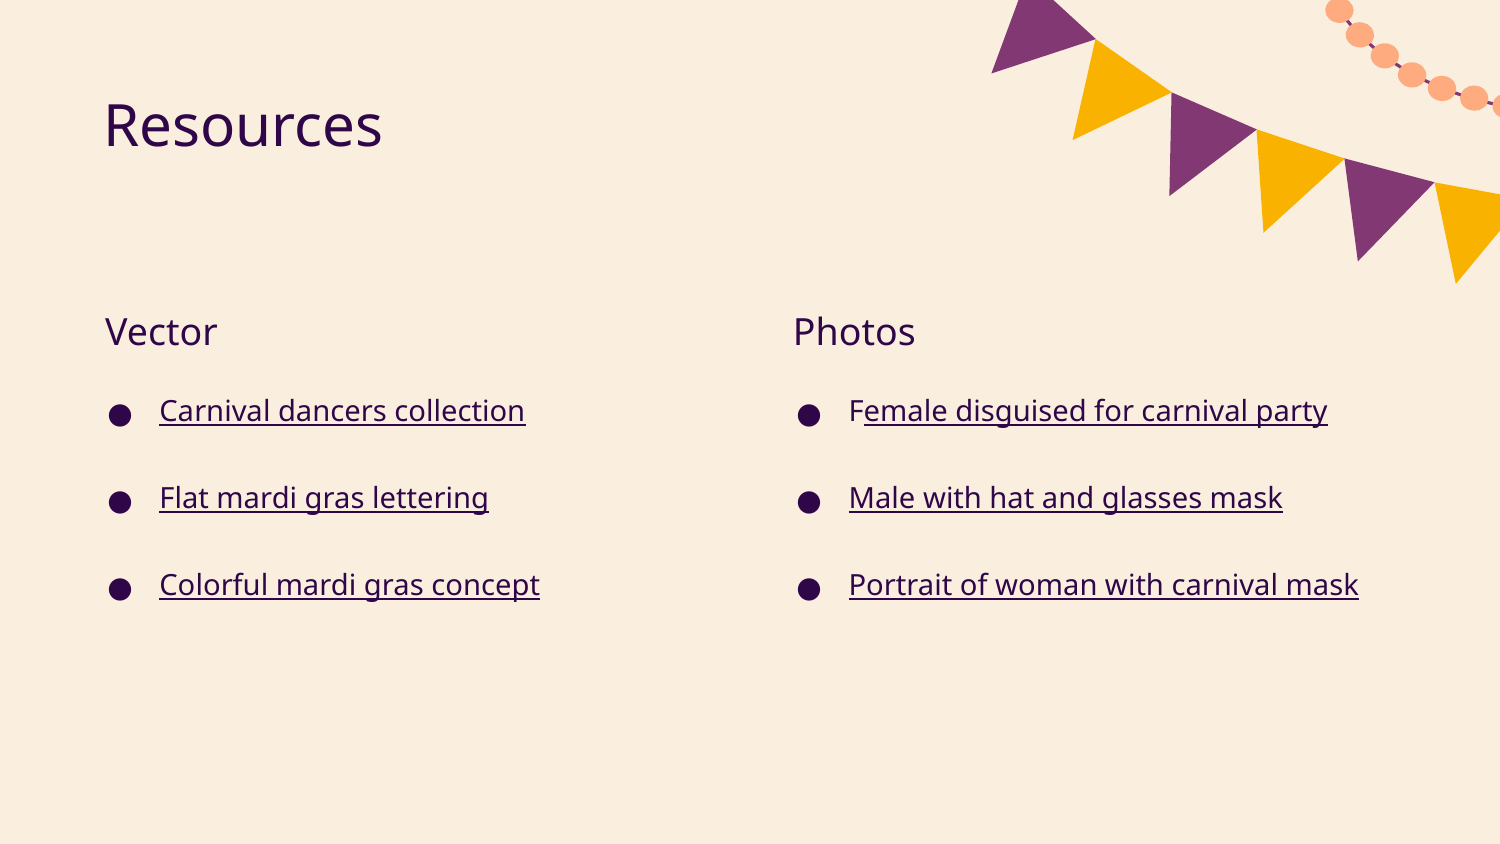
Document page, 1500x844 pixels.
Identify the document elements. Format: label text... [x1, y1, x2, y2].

subtitle Female disguised for carnival party Male with hat and glasses mask Portrait of woman with carnival mask [758, 351, 1412, 623]
subtitle Vector [90, 292, 397, 351]
subtitle Carnival dancers collection Flat mardi gras lettering Colorful mardi gras concept [69, 351, 730, 623]
title Resources [88, 72, 742, 167]
subtitle Photos [777, 292, 1085, 351]
